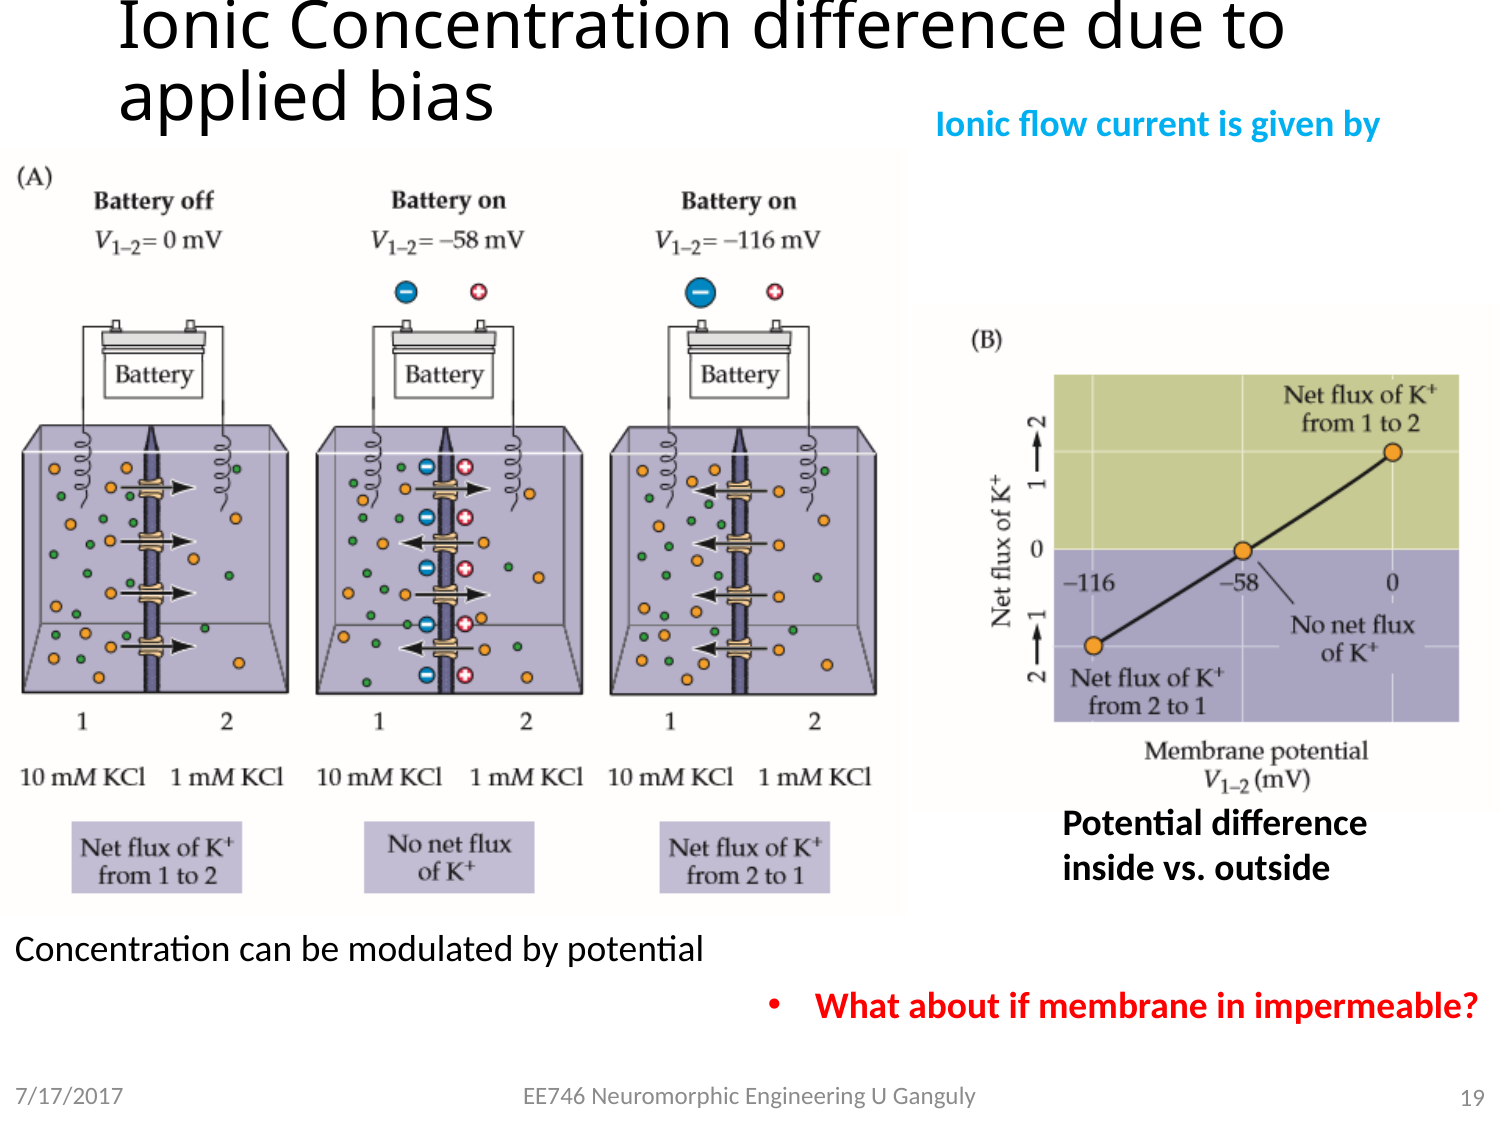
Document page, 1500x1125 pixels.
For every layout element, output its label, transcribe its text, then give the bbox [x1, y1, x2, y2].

title Ionic Concentration difference due to applied bias [103, 1, 1397, 125]
text_box Concentration can be modulated by potential [0, 916, 1473, 977]
text_box What about if membrane in impermeable? [753, 973, 1496, 1033]
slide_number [0, 1064, 338, 1124]
slide_number 19 [1162, 1066, 1500, 1125]
picture [912, 303, 1500, 813]
footer EE746 Neuromorphic Engineering U Ganguly [496, 1064, 1004, 1124]
text_box Potential difference inside vs. outside [1047, 813, 1481, 896]
picture [0, 148, 907, 917]
